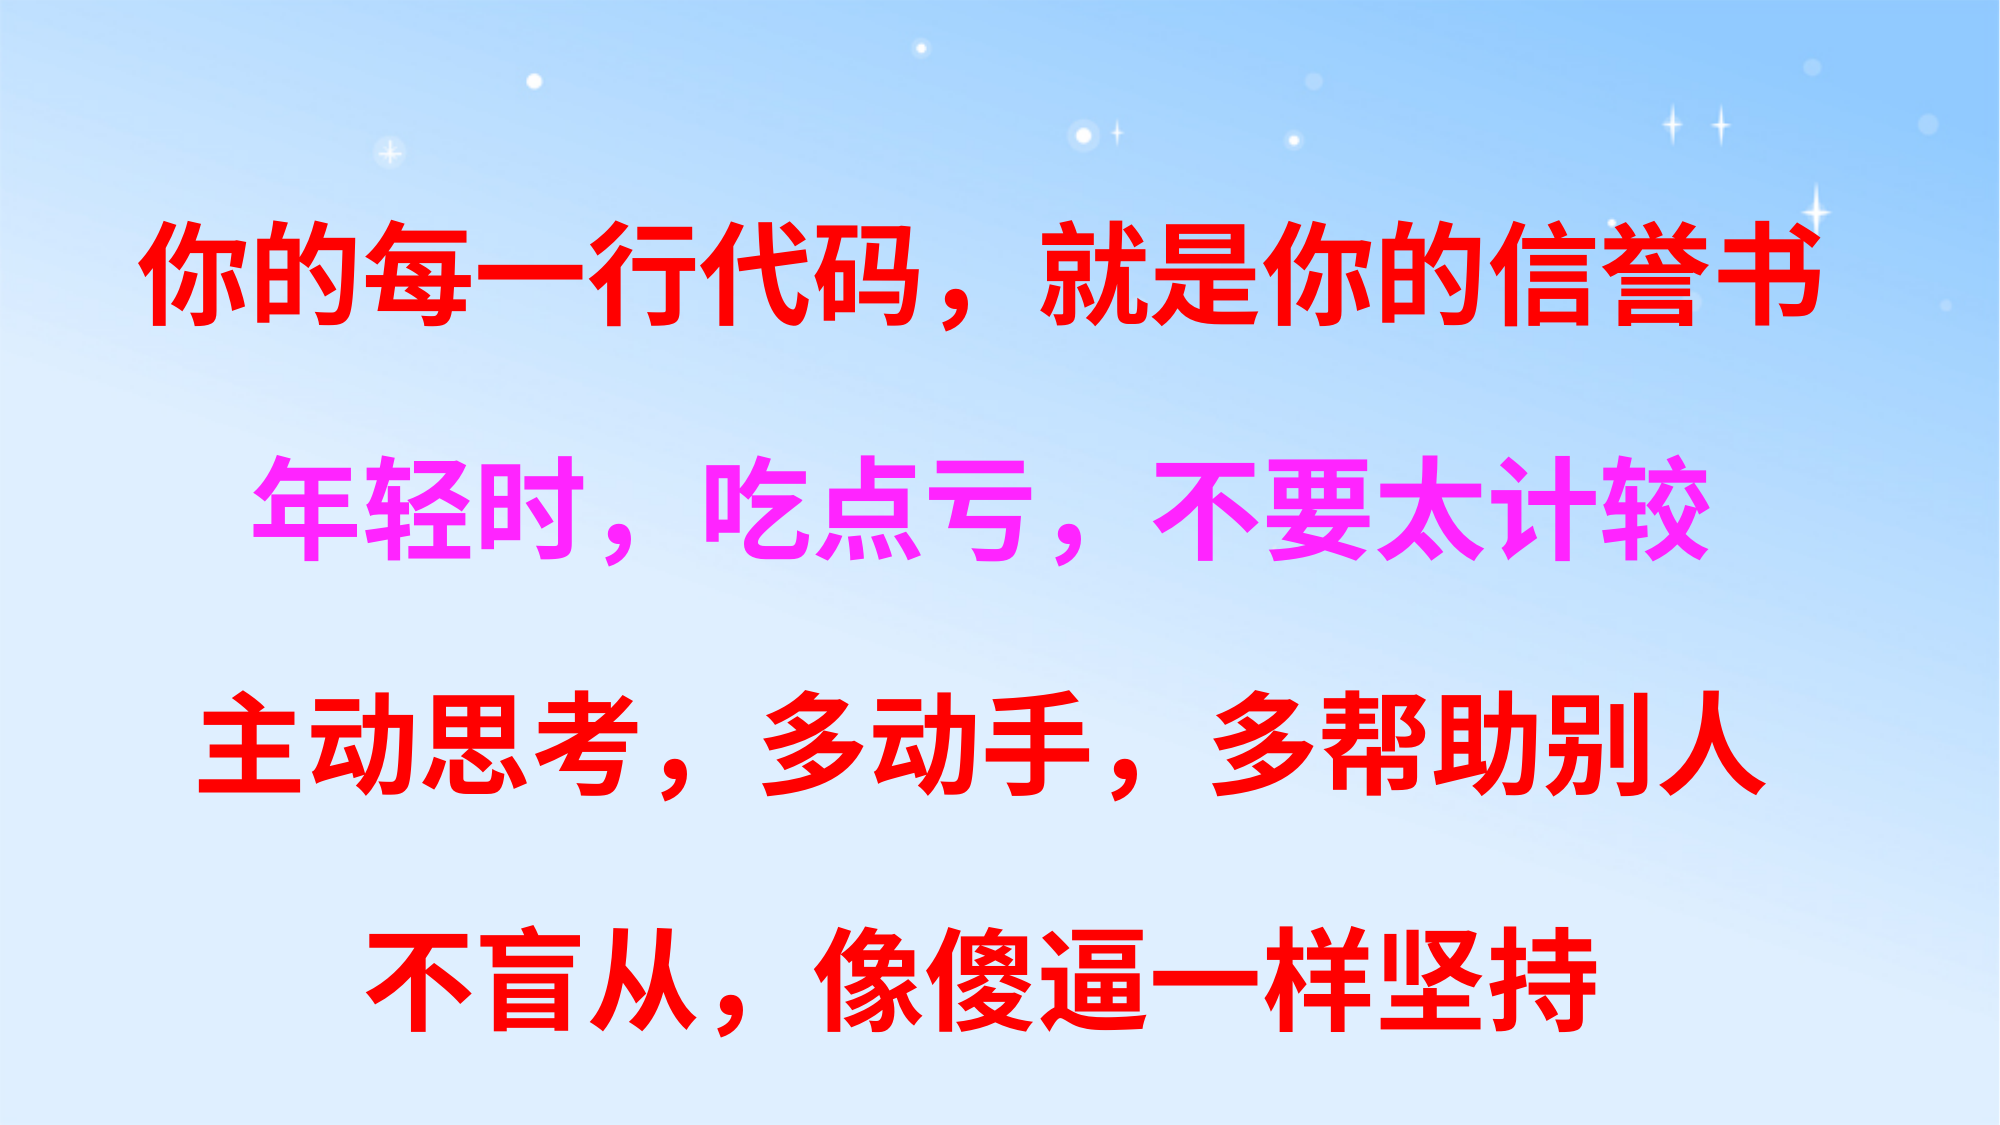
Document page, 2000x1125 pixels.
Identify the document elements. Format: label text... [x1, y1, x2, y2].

text_box 主动思考，多动手，多帮助别人 [178, 666, 1784, 817]
picture [0, 0, 2000, 1125]
text_box 年轻时，吃点亏，不要太计较 [234, 431, 1728, 582]
text_box 不盲从，像傻逼一样坚持 [347, 902, 1616, 1053]
text_box 你的每一行代码，就是你的信誉书 [122, 195, 1841, 346]
